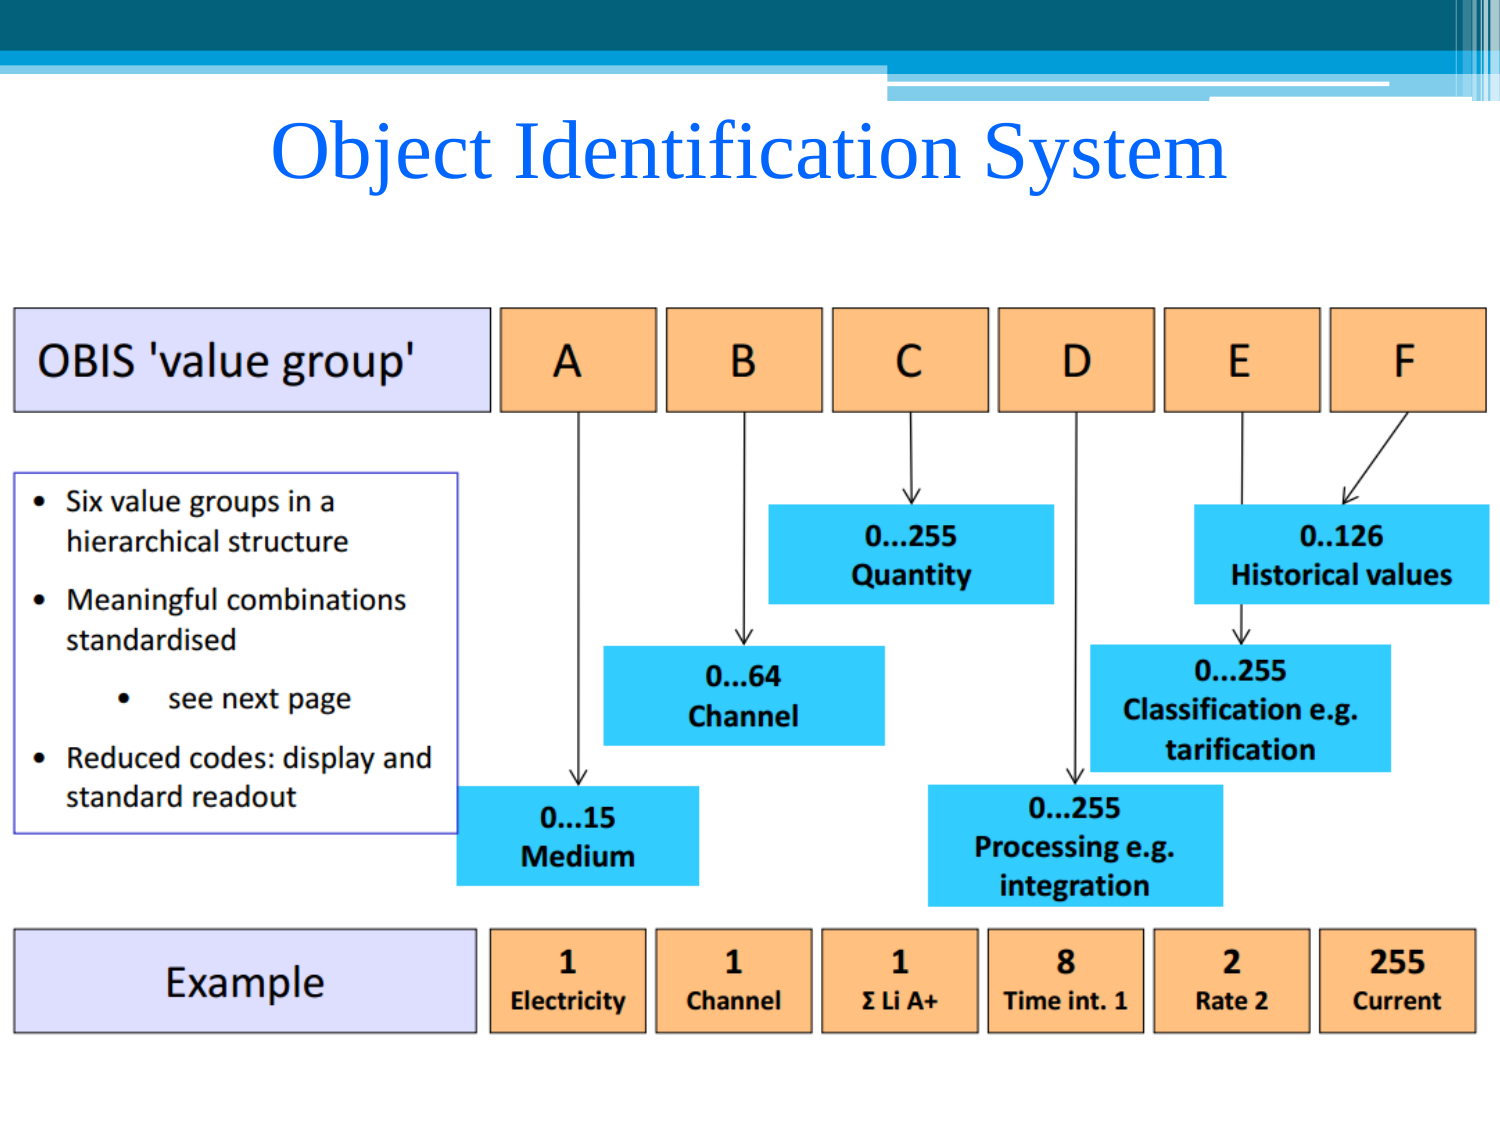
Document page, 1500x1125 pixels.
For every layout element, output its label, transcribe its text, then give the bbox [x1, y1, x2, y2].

picture [0, 259, 1500, 1079]
text_box Object Identification System [0, 57, 1500, 233]
